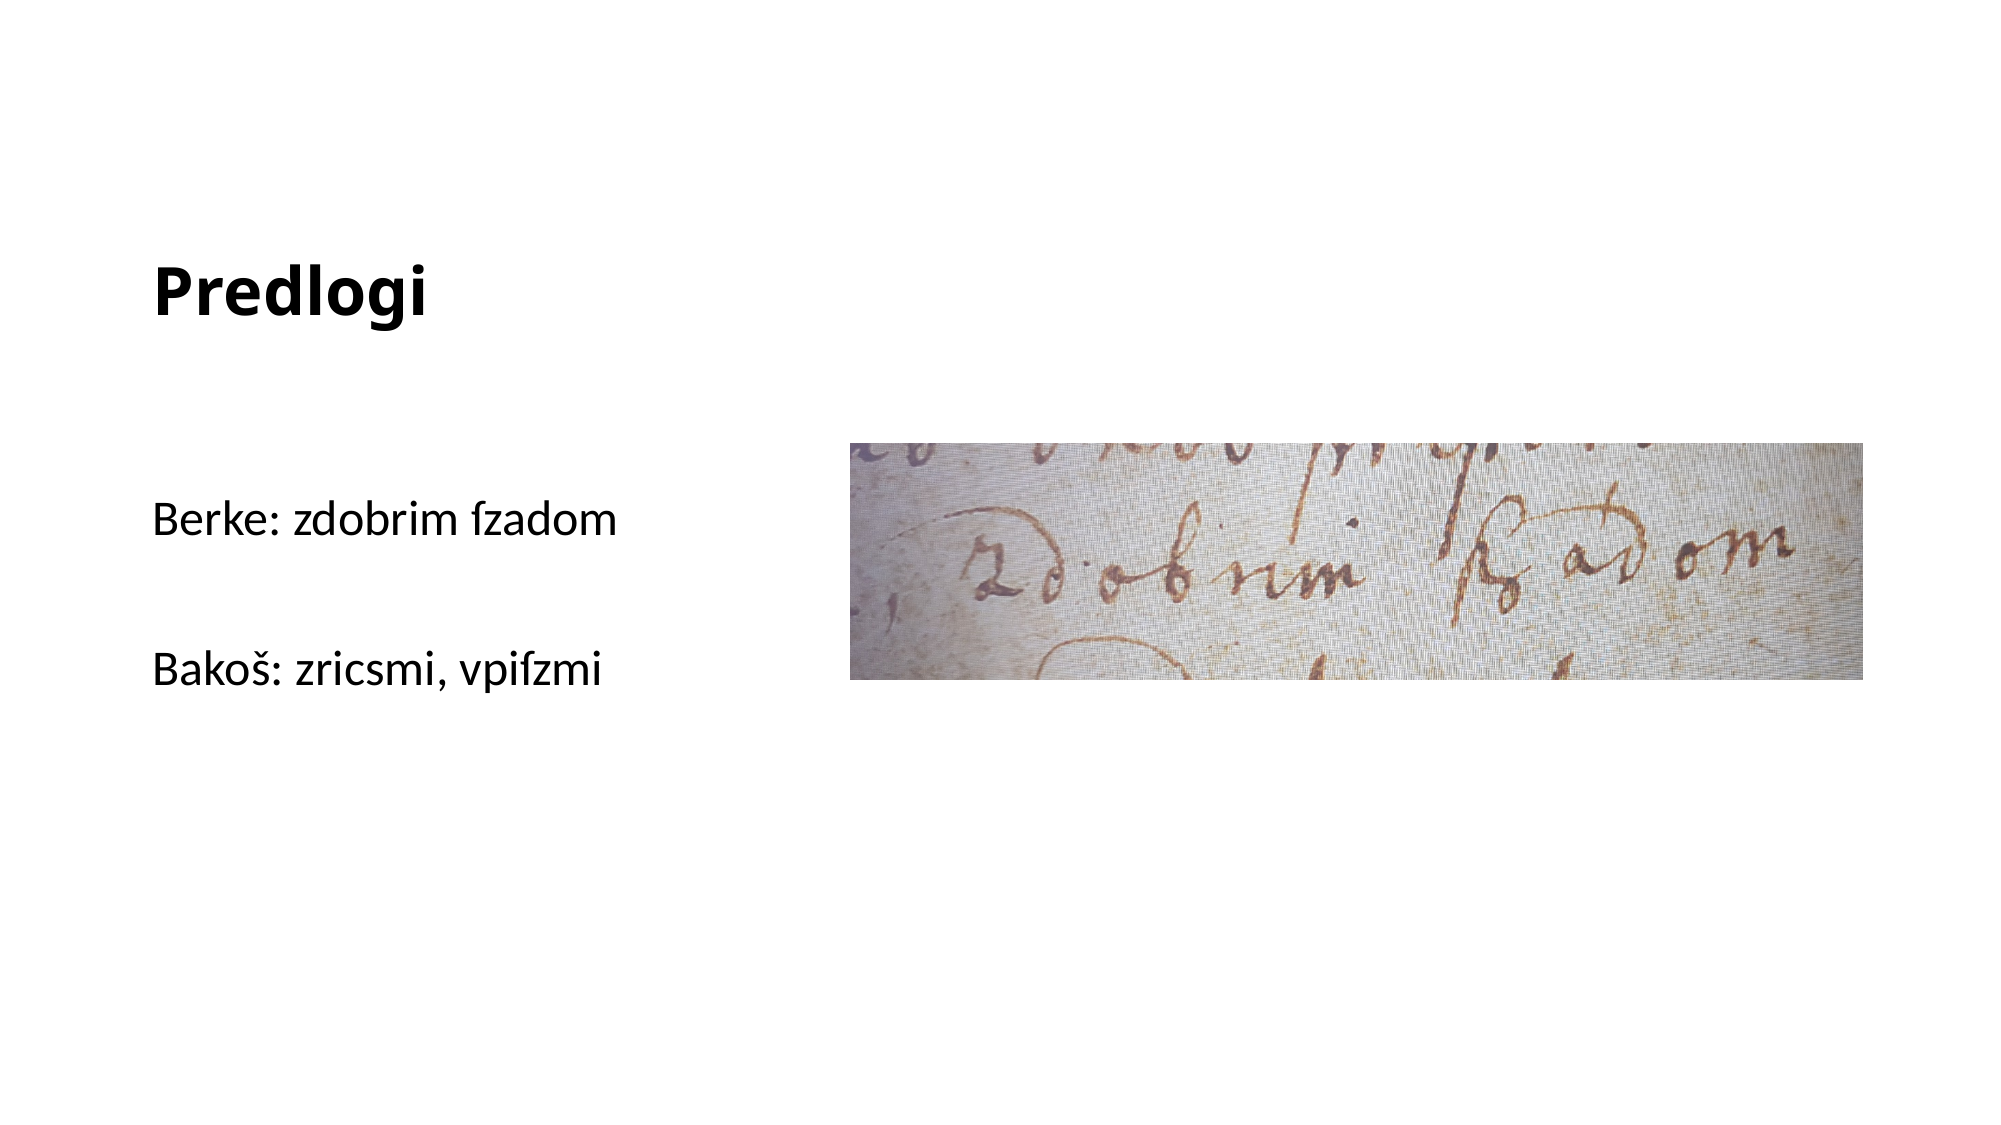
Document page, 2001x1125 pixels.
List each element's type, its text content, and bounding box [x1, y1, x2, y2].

title Predlogi [137, 75, 783, 338]
list Berke: zdobrim ſzadom Bakoš: zricsmi, vpiſzmi [137, 485, 783, 963]
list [850, 443, 1863, 680]
